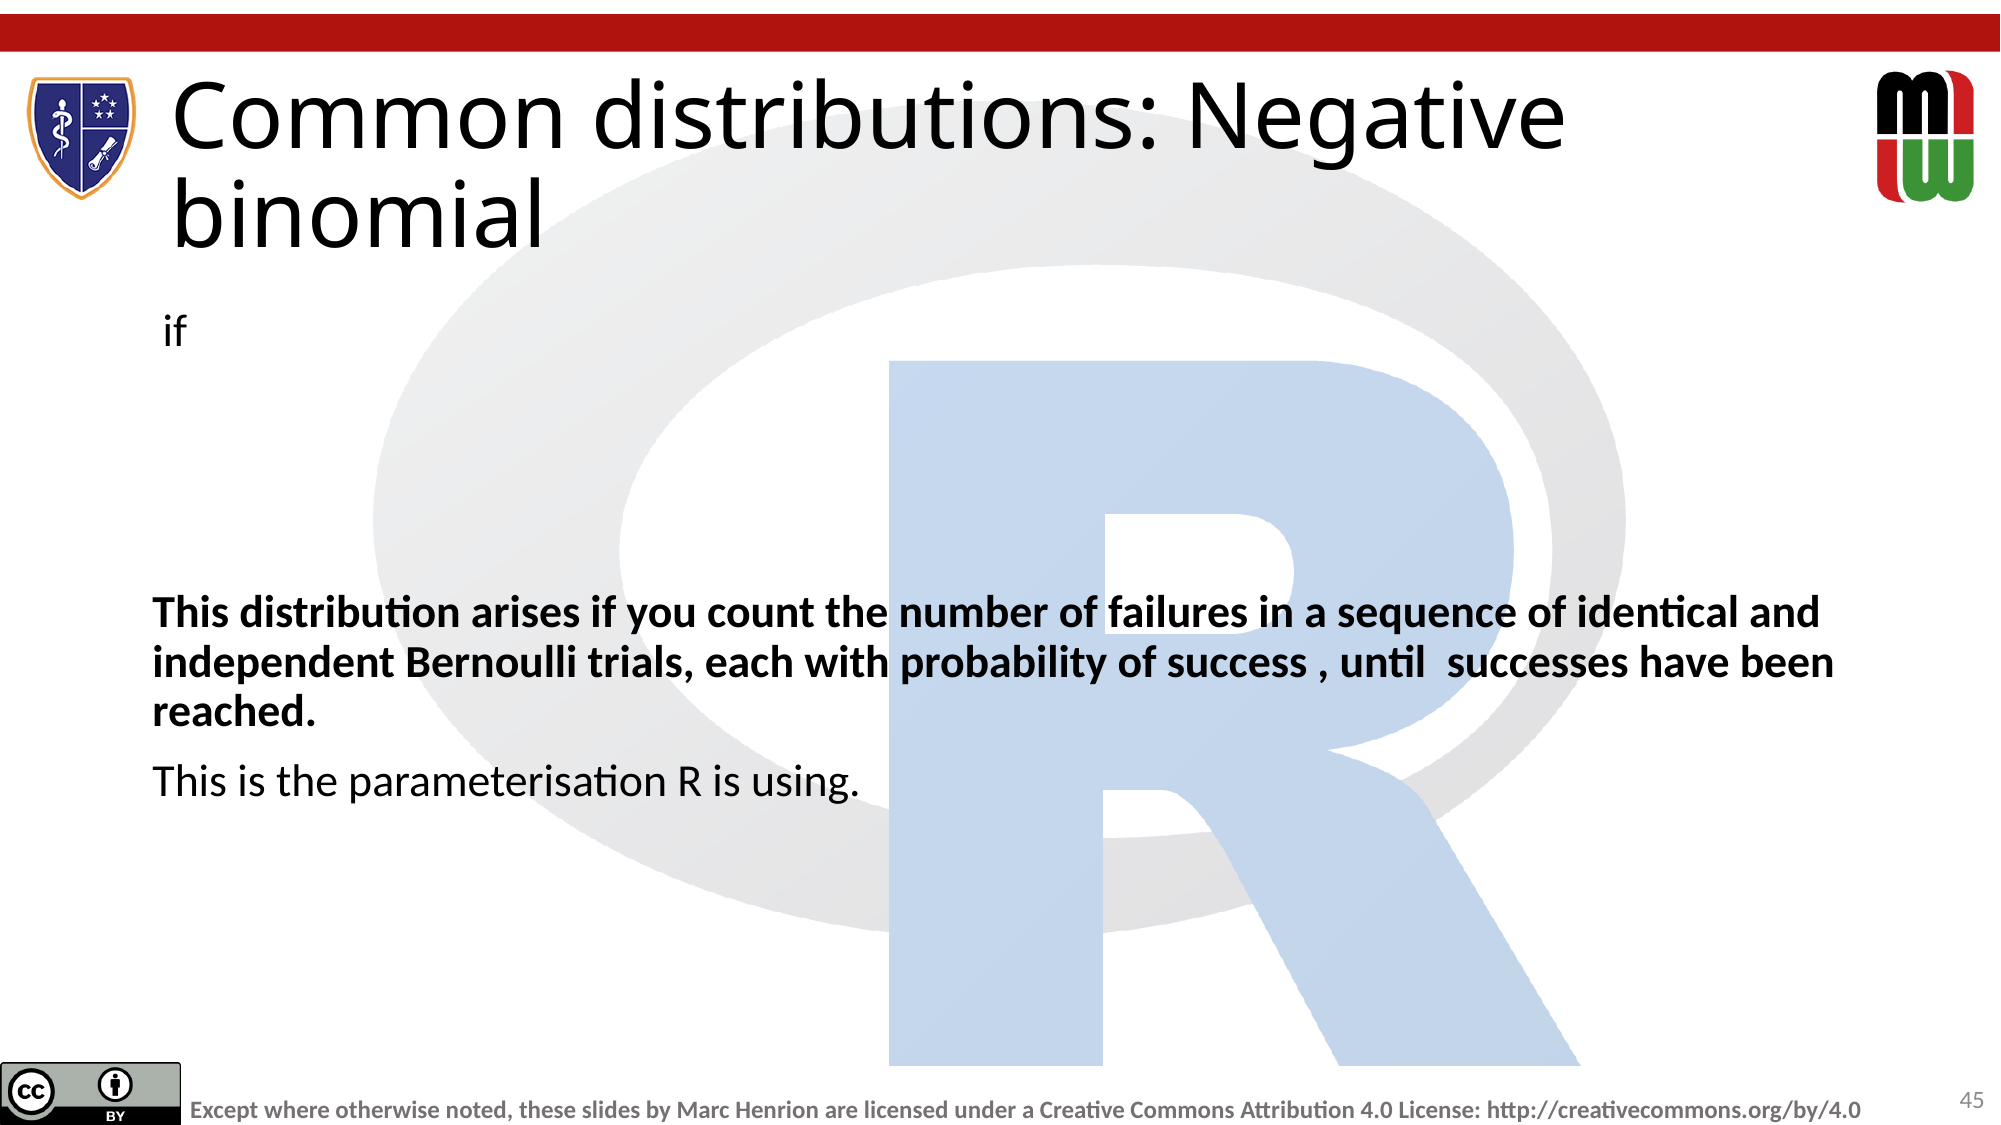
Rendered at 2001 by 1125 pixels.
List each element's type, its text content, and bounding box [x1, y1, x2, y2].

title Common distributions: Negative binomial [155, 59, 1851, 278]
picture [0, 53, 161, 215]
picture [0, 1062, 181, 1125]
slide_number 45 [1550, 1073, 2000, 1125]
